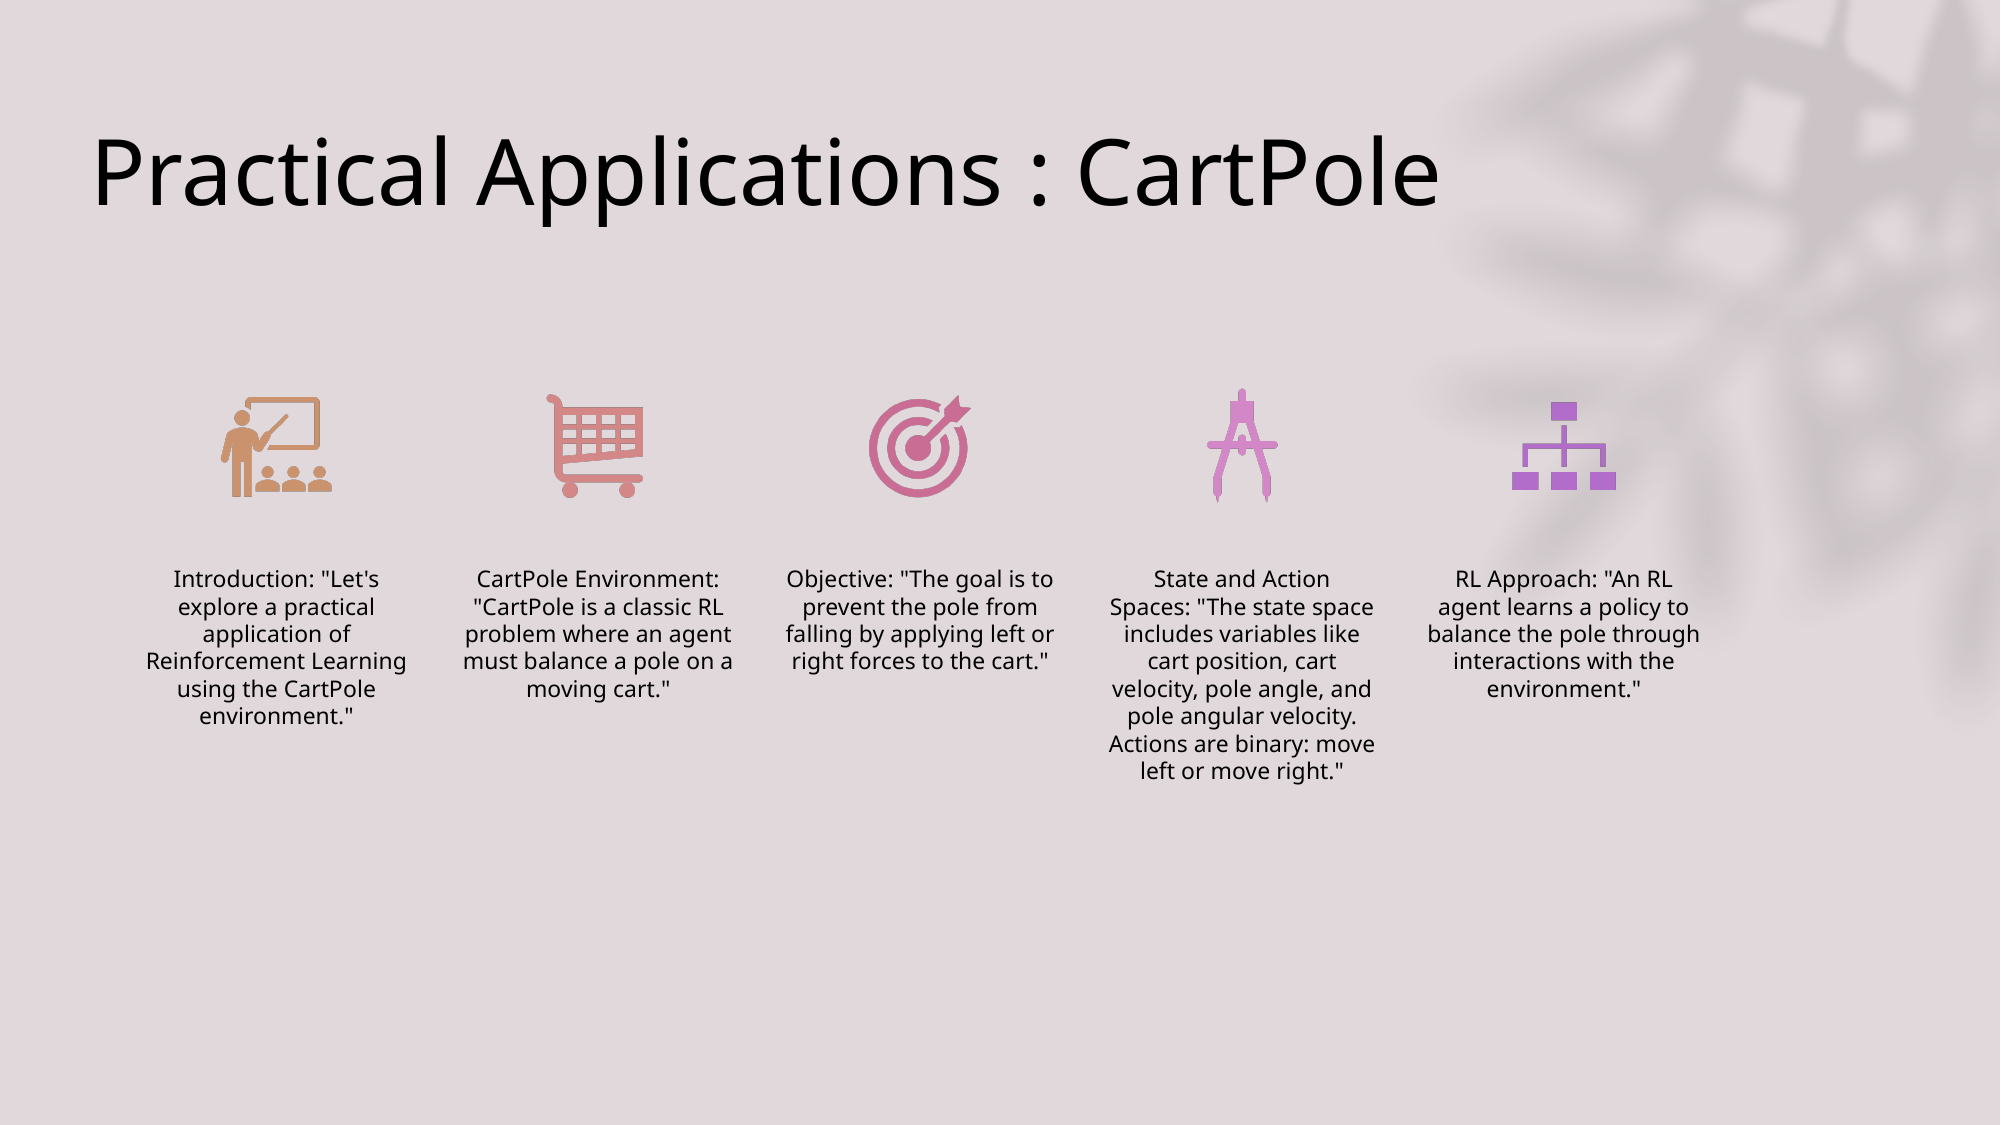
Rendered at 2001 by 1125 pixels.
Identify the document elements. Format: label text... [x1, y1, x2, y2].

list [137, 345, 1704, 802]
title Practical Applications : CartPole [75, 60, 1863, 278]
